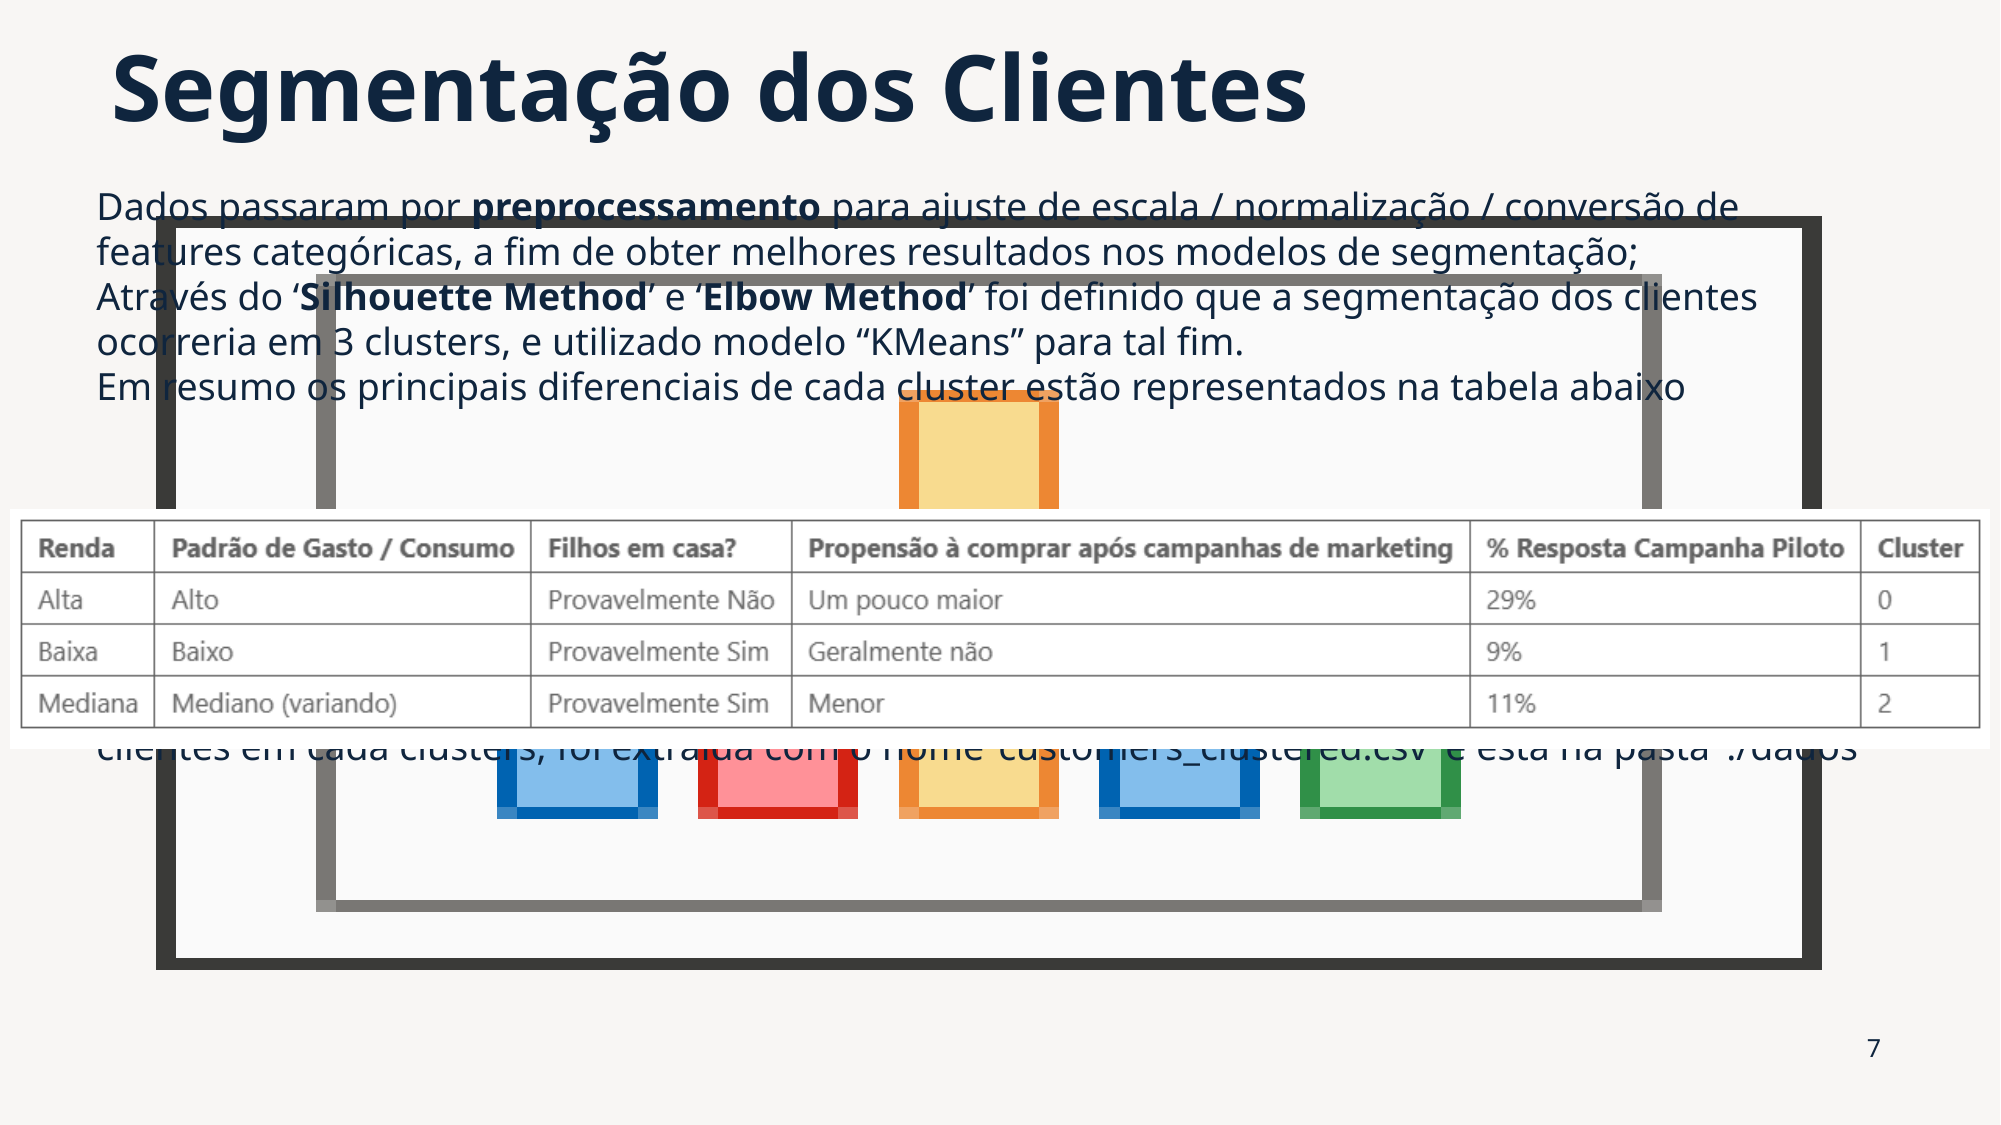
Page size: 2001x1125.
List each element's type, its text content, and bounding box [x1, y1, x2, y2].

text_box Dados passaram por preprocessamento para ajuste de escala / normalização / conversão de features categóricas, a fim de obter melhores resultados nos modelos de segmentação; Através do ‘Silhouette Method’ e ‘Elbow Method’ foi definido que a segmentação dos clientes ocorreria em 3 clusters, e utilizado modelo “KMeans” para tal fim. Em resumo os principais diferenciais de cada cluster estão representados na tabela abaixo OBS: Para maiores detalhes, conferir os notebooks do projeto. Os base de dados original do projeto, após passar pelo tratamento dos dados e a segmentação dos clientes em cada clusters, foi extraída com o nome ‘customers_clustered.csv’ e está na pasta ‘./dados’ [96, 750, 1883, 1005]
title Segmentação dos Clientes [96, 0, 1822, 182]
text_box Dados passaram por preprocessamento para ajuste de escala / normalização / conversão de features categóricas, a fim de obter melhores resultados nos modelos de segmentação; Através do ‘Silhouette Method’ e ‘Elbow Method’ foi definido que a segmentação dos clientes ocorreria em 3 clusters, e utilizado modelo “KMeans” para tal fim. Em resumo os principais diferenciais de cada cluster estão representados na tabela abaixo OBS: Para maiores detalhes, conferir os notebooks do projeto. Os base de dados original do projeto, após passar pelo tratamento dos dados e a segmentação dos clientes em cada clusters, foi extraída com o nome ‘customers_clustered.csv’ e está na pasta ‘./dados’ [96, 182, 1883, 509]
picture [10, 509, 1990, 750]
slide_number 7 [1836, 1020, 1912, 1080]
